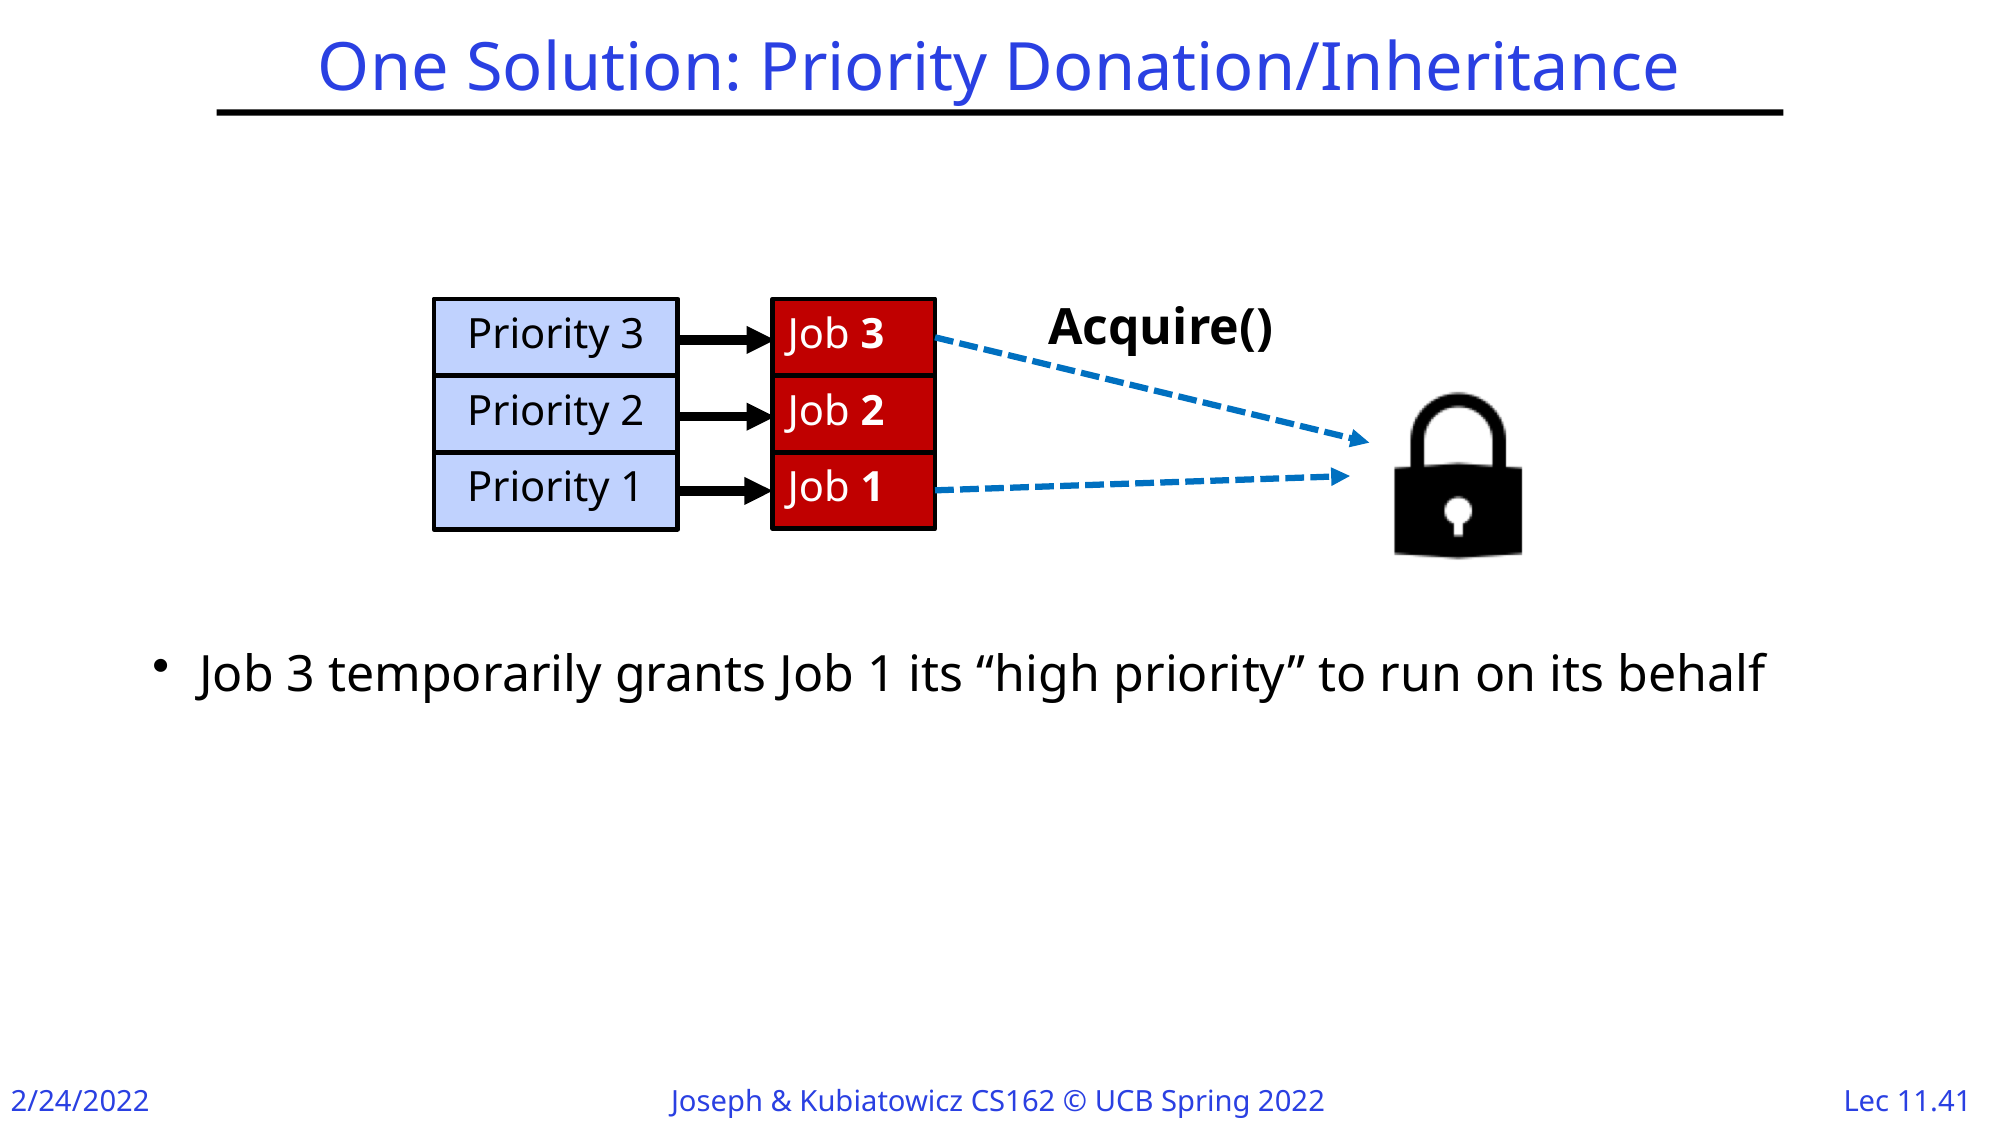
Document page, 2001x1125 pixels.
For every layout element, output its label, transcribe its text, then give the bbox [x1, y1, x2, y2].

text_box Job 3 [772, 298, 936, 375]
text_box Priority 2 [433, 375, 678, 452]
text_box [934, 337, 1370, 443]
text_box Job 2 [772, 375, 936, 453]
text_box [934, 475, 1351, 491]
list Job 3 temporarily grants Job 1 its “high priority” to run on its behalf [137, 640, 1863, 893]
text_box Priority 3 [433, 298, 678, 375]
text_box Acquire() [1033, 287, 1289, 335]
text_box Priority 1 [433, 452, 678, 530]
text_box Job 1 [772, 453, 936, 529]
picture [1349, 367, 1567, 585]
title One Solution: Priority Donation/Inheritance [216, 24, 1784, 113]
